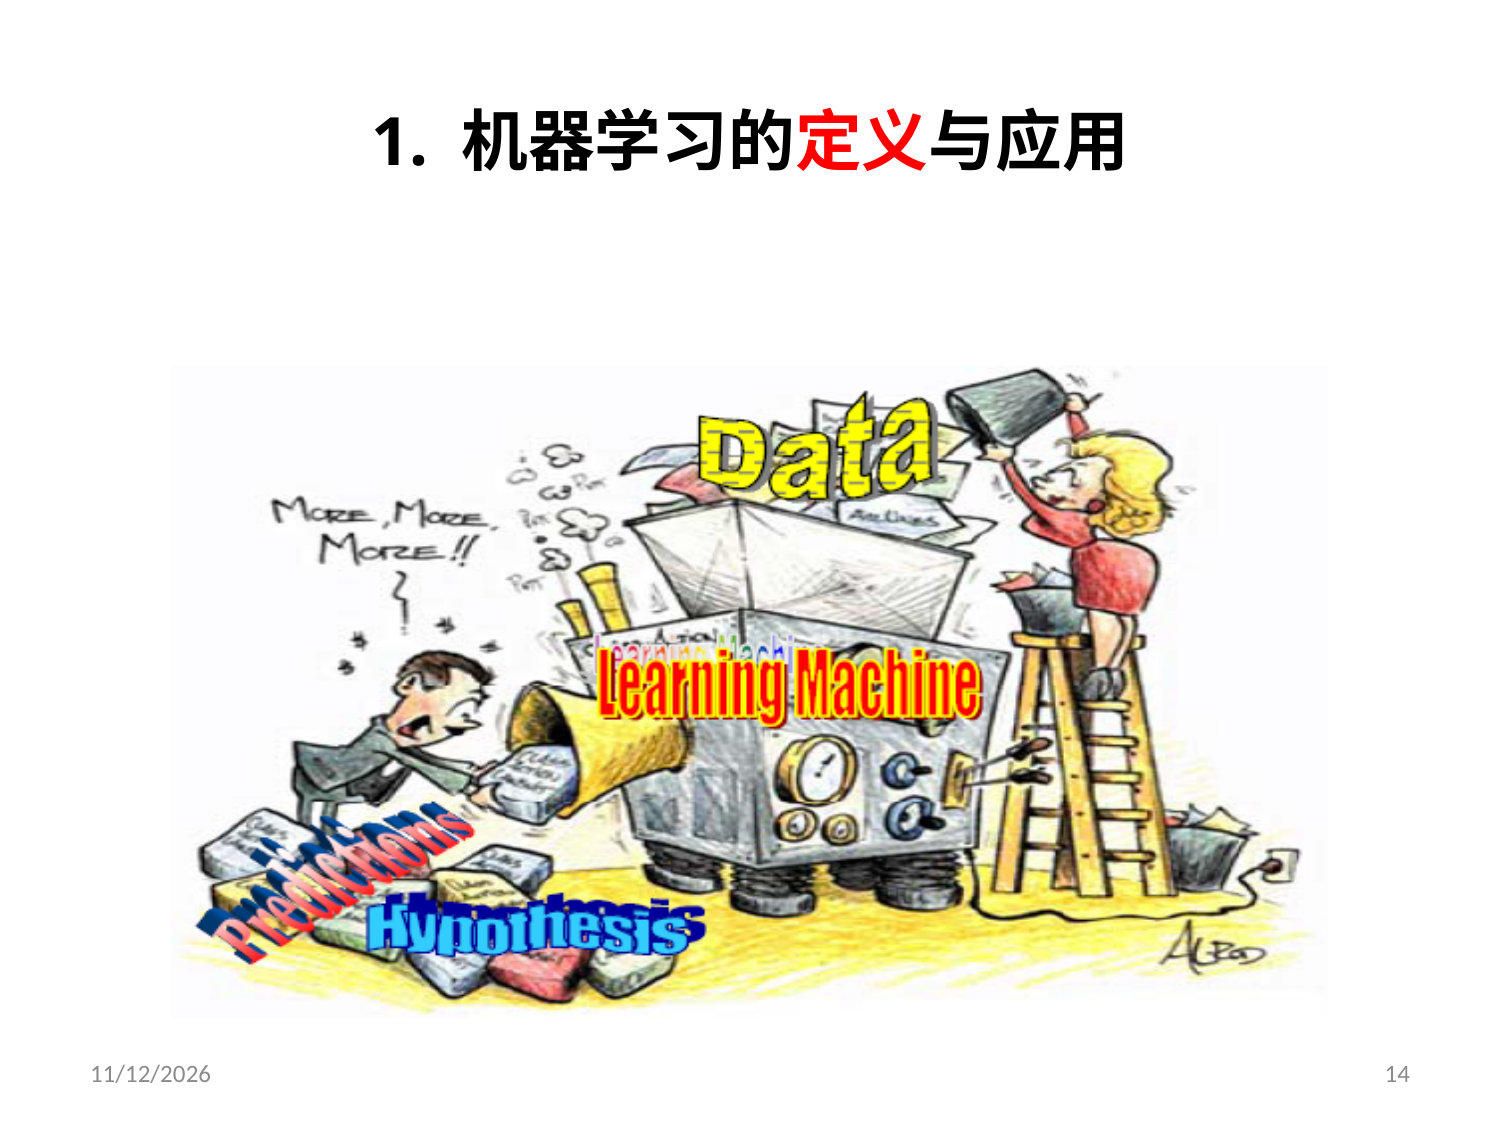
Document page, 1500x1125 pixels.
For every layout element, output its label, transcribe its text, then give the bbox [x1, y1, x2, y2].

picture [170, 302, 1329, 1020]
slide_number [75, 1042, 425, 1103]
title 1. 机器学习的定义与应用 [75, 45, 1425, 233]
slide_number 14 [1074, 1042, 1425, 1103]
